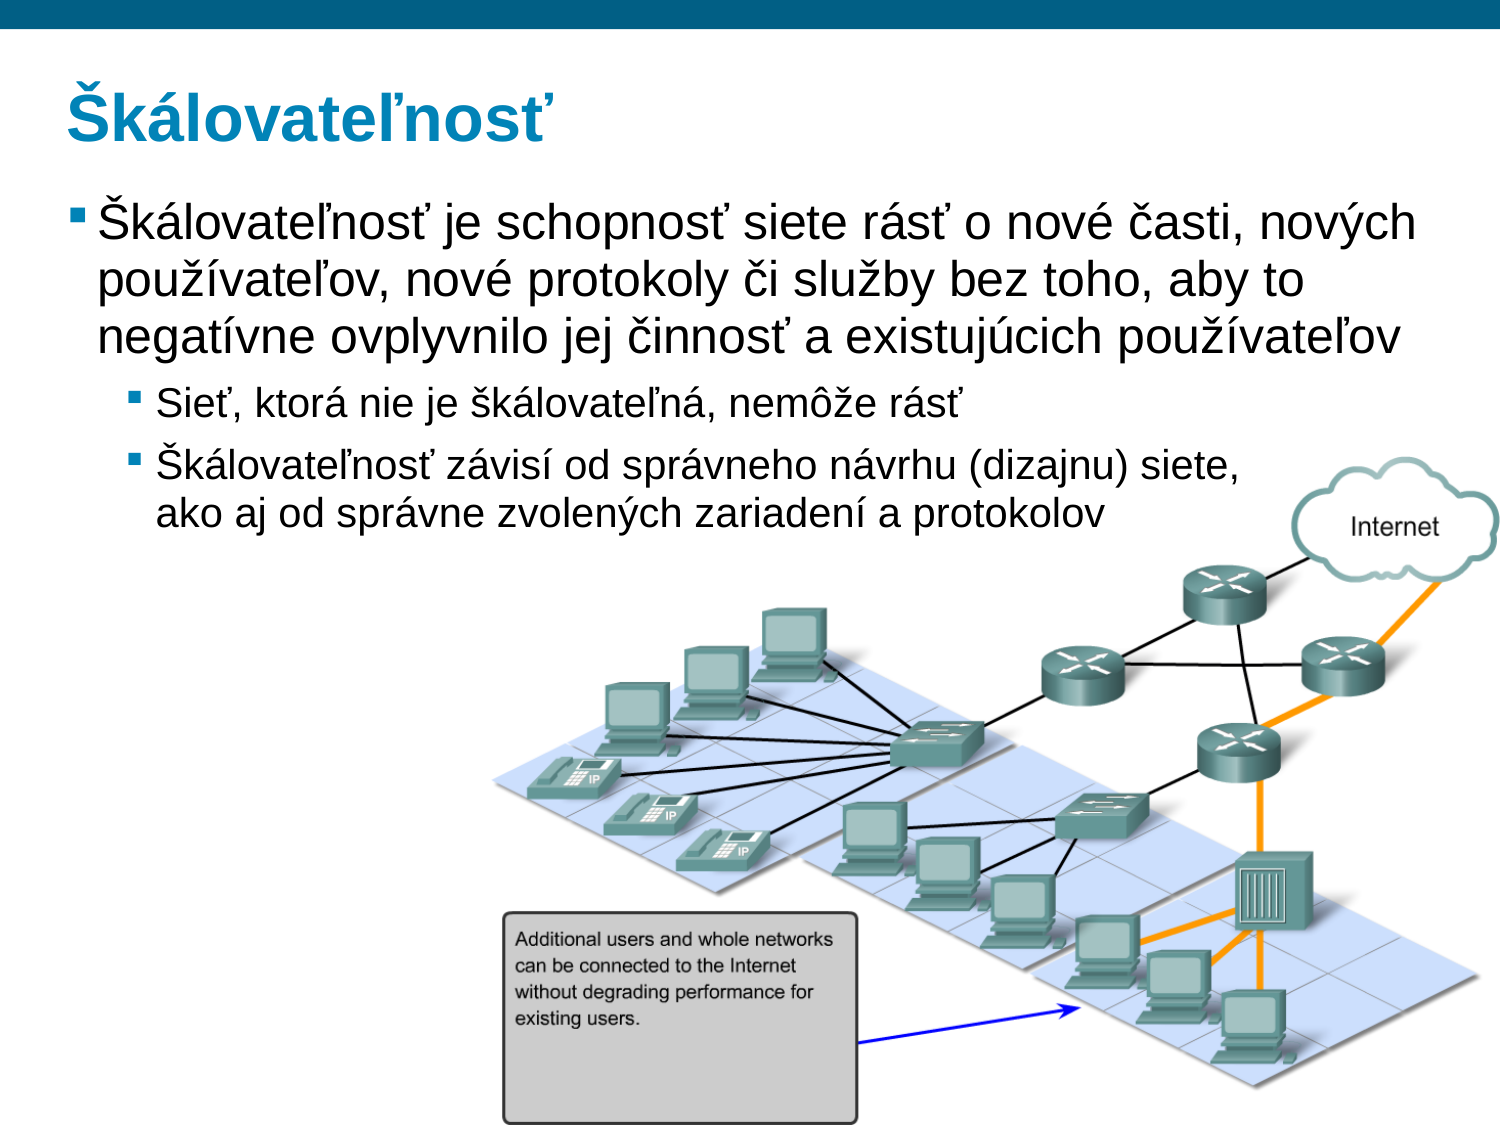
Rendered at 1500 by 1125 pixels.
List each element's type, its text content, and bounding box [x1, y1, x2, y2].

list Škálovateľnosť je schopnosť siete rásť o nové časti, nových používateľov, nové protokoly či služby bez toho, aby to negatívne ovplyvnilo jej činnosť a existujúcich používateľov Sieť, ktorá nie je škálovateľná, nemôže rásť Škálovateľnosť závisí od správneho návrhu (dizajnu) siete, ako aj od správne zvolených zariadení a protokolov [53, 187, 1447, 1075]
picture [491, 455, 1500, 1125]
title Škálovateľnosť [53, 50, 1447, 163]
